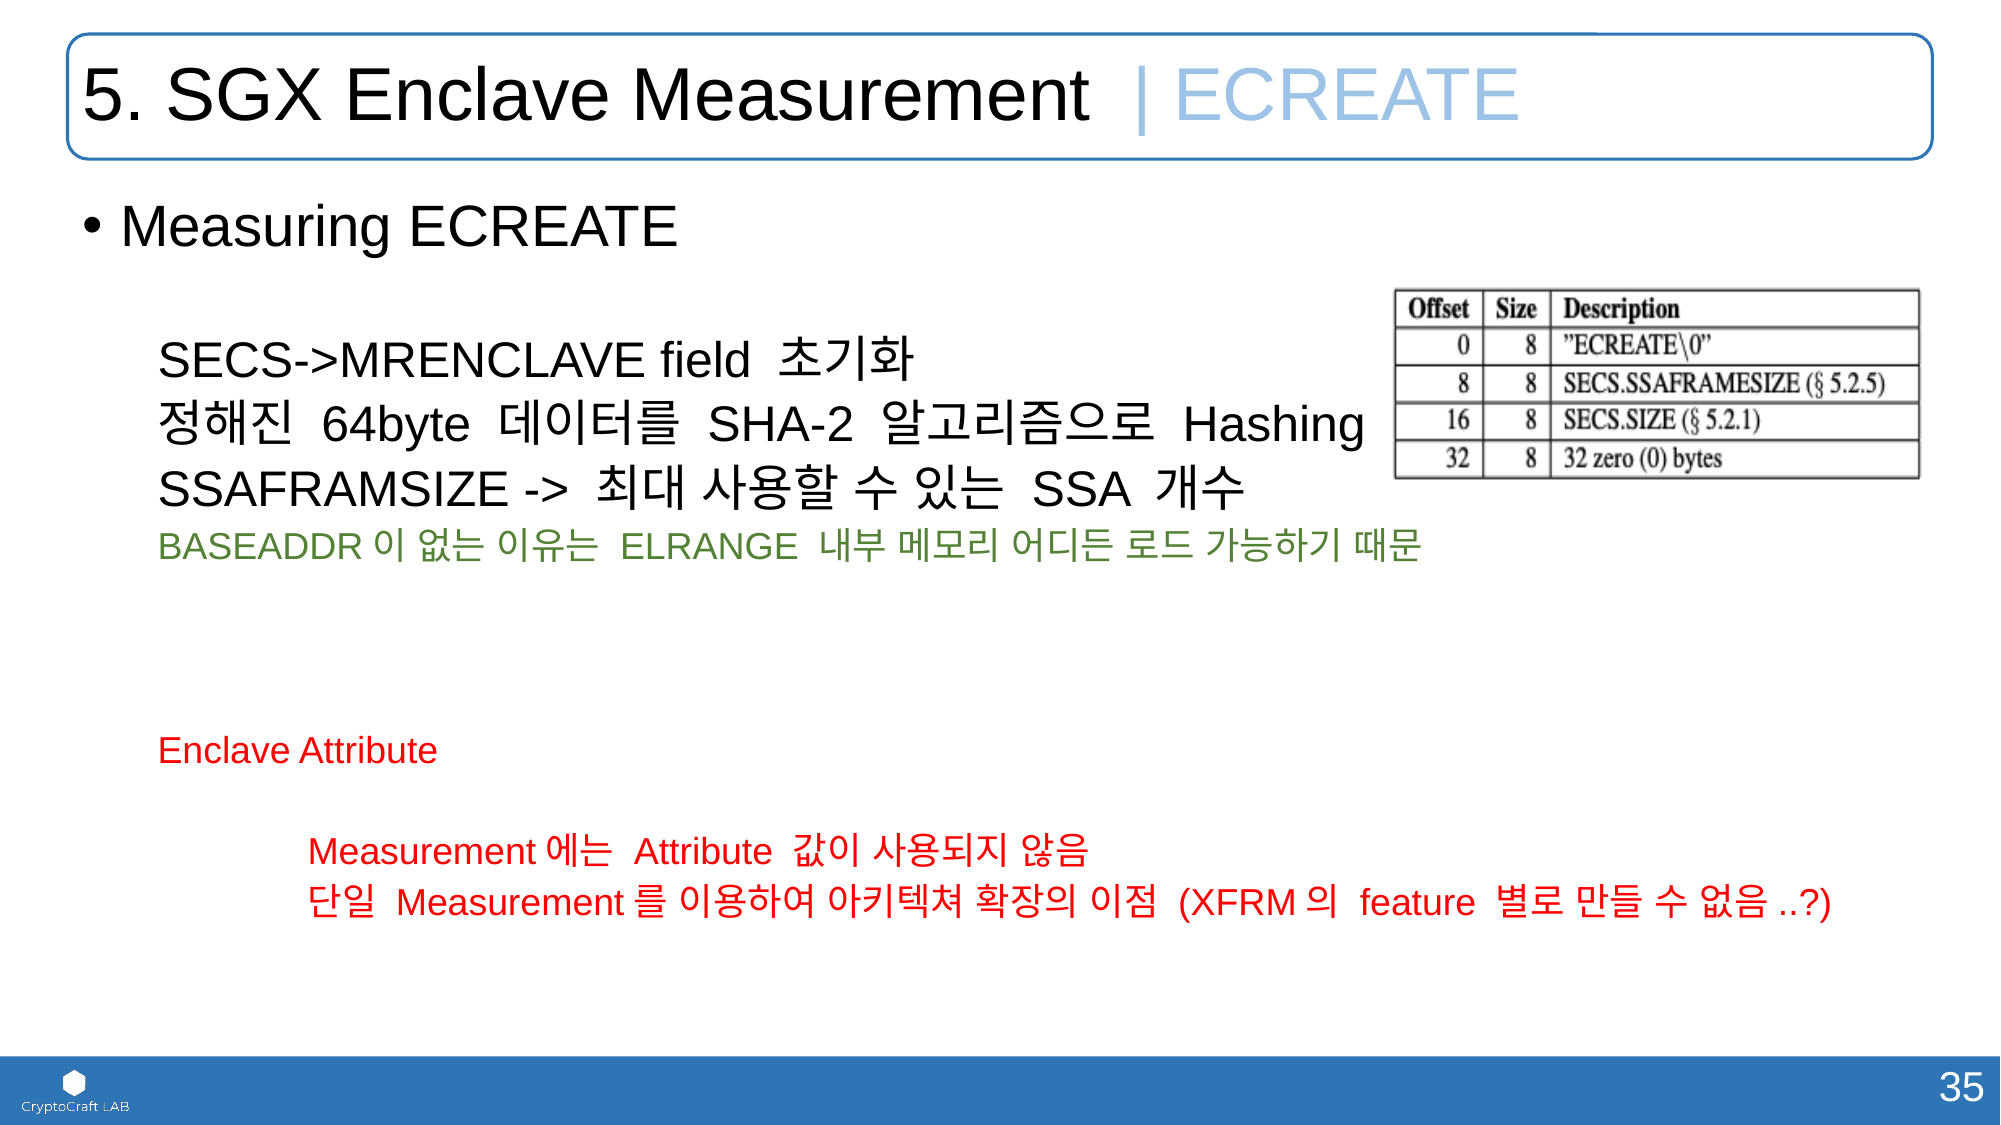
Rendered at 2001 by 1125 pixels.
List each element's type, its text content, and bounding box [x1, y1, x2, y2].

picture [1382, 276, 1933, 494]
list Measuring ECREATE SECS->MRENCLAVE field 초기화 정해진 64byte 데이터를 SHA-2 알고리즘으로 Hashing SSAFRAMSIZE -> 최대 사용할 수 있는 SSA 개수 BASEADDR이 없는 이유는 ELRANGE 내부 메모리 어디든 로드 가능하기 때문 Enclave Attribute Measurement에는 Attribute 값이 사용되지 않음 단일 Measurement를 이용하여 아키텍쳐 확장의 이점 (XFRM의 feature 별로 만들 수 없음..?) [67, 189, 1933, 1019]
picture [13, 1061, 138, 1123]
title 5. SGX Enclave Measurement | ECREATE [67, 34, 1933, 160]
